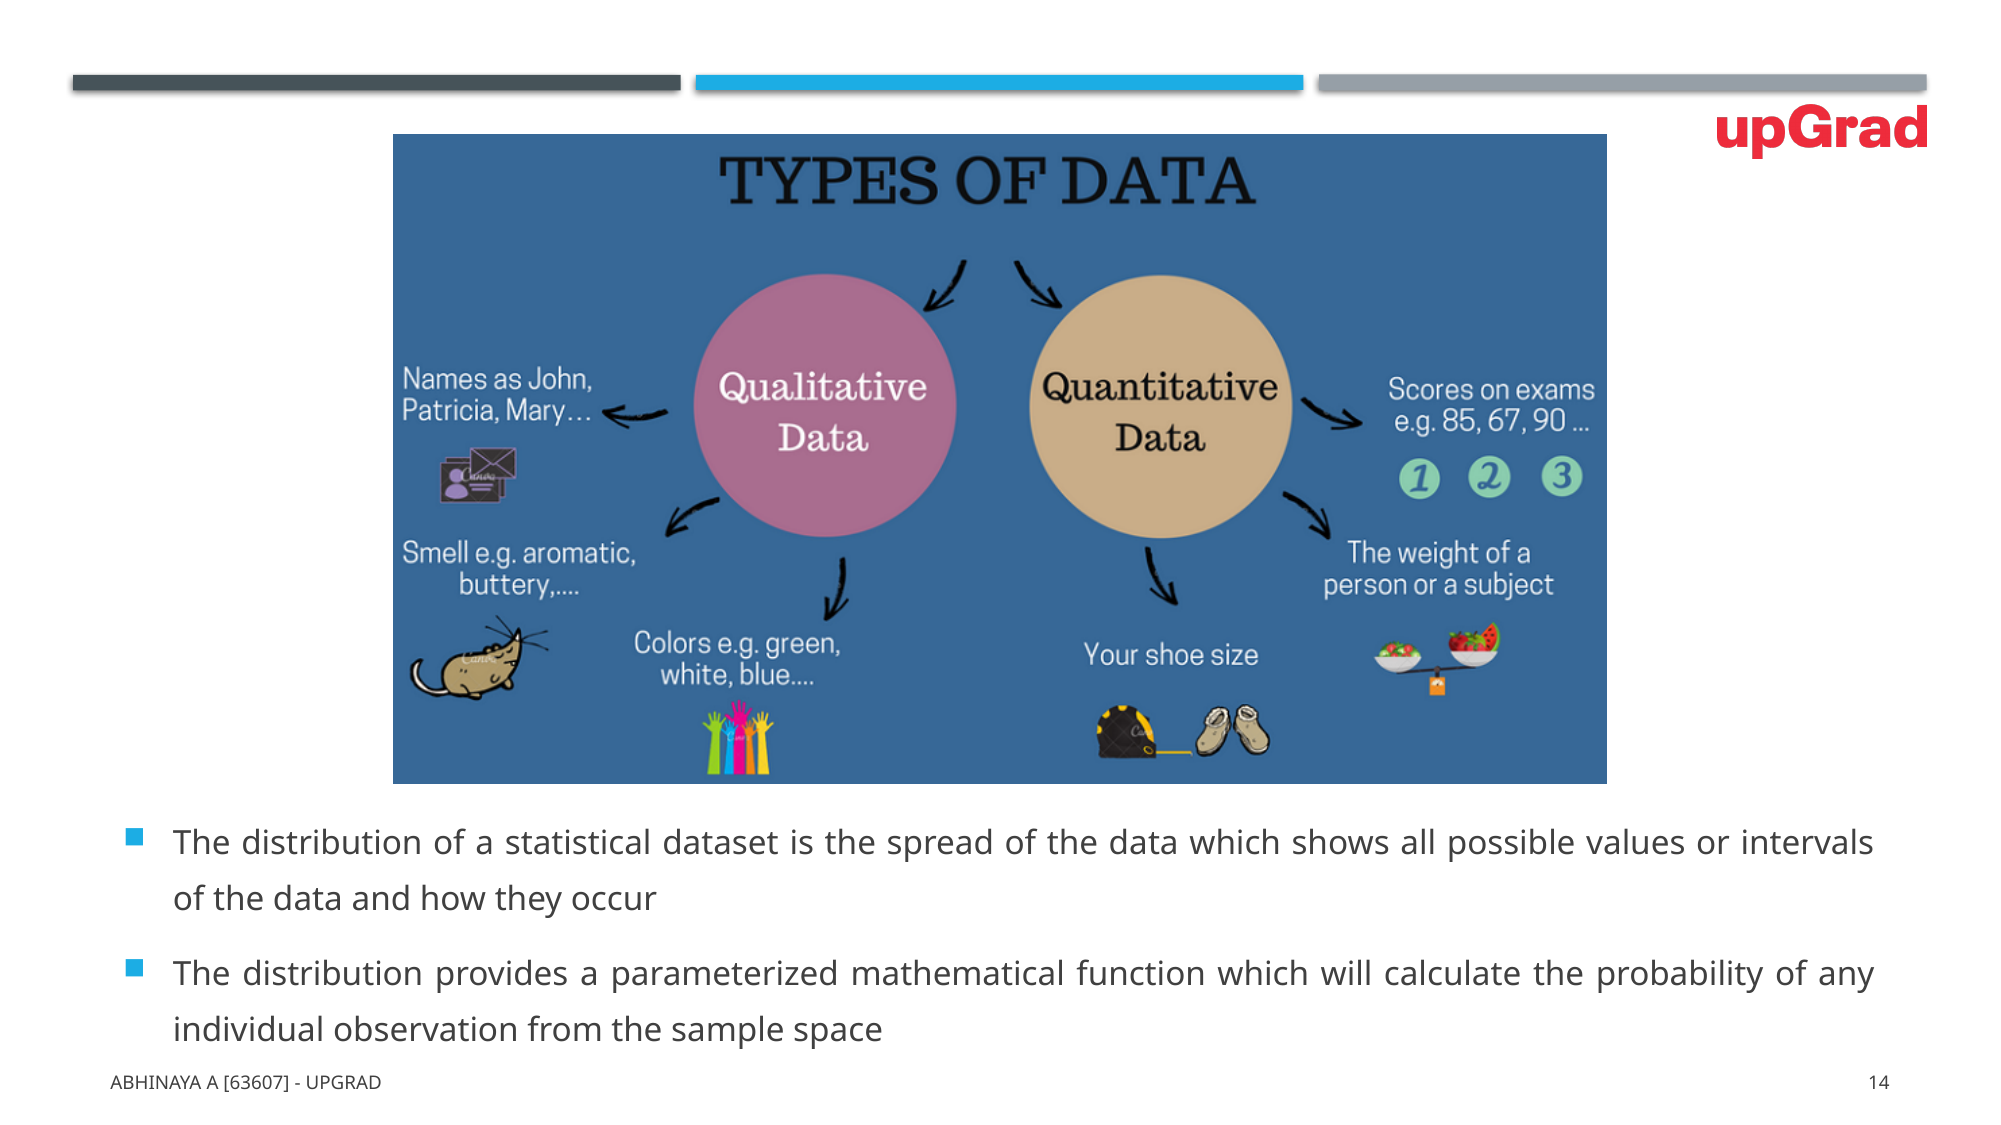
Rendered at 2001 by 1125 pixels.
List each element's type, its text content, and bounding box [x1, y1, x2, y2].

footer ABHINAYA A [63607] - UPGRAD [95, 1053, 1230, 1114]
text_box The distribution of a statistical dataset is the spread of the data which shows all possible values or intervals of the data and how they occur The distribution provides a parameterized mathematical function which will calculate the probability of any individual observation from the sample space [107, 798, 1893, 1056]
slide_number 14 [1732, 1053, 1905, 1114]
picture [392, 134, 1608, 785]
picture [1717, 104, 1928, 159]
